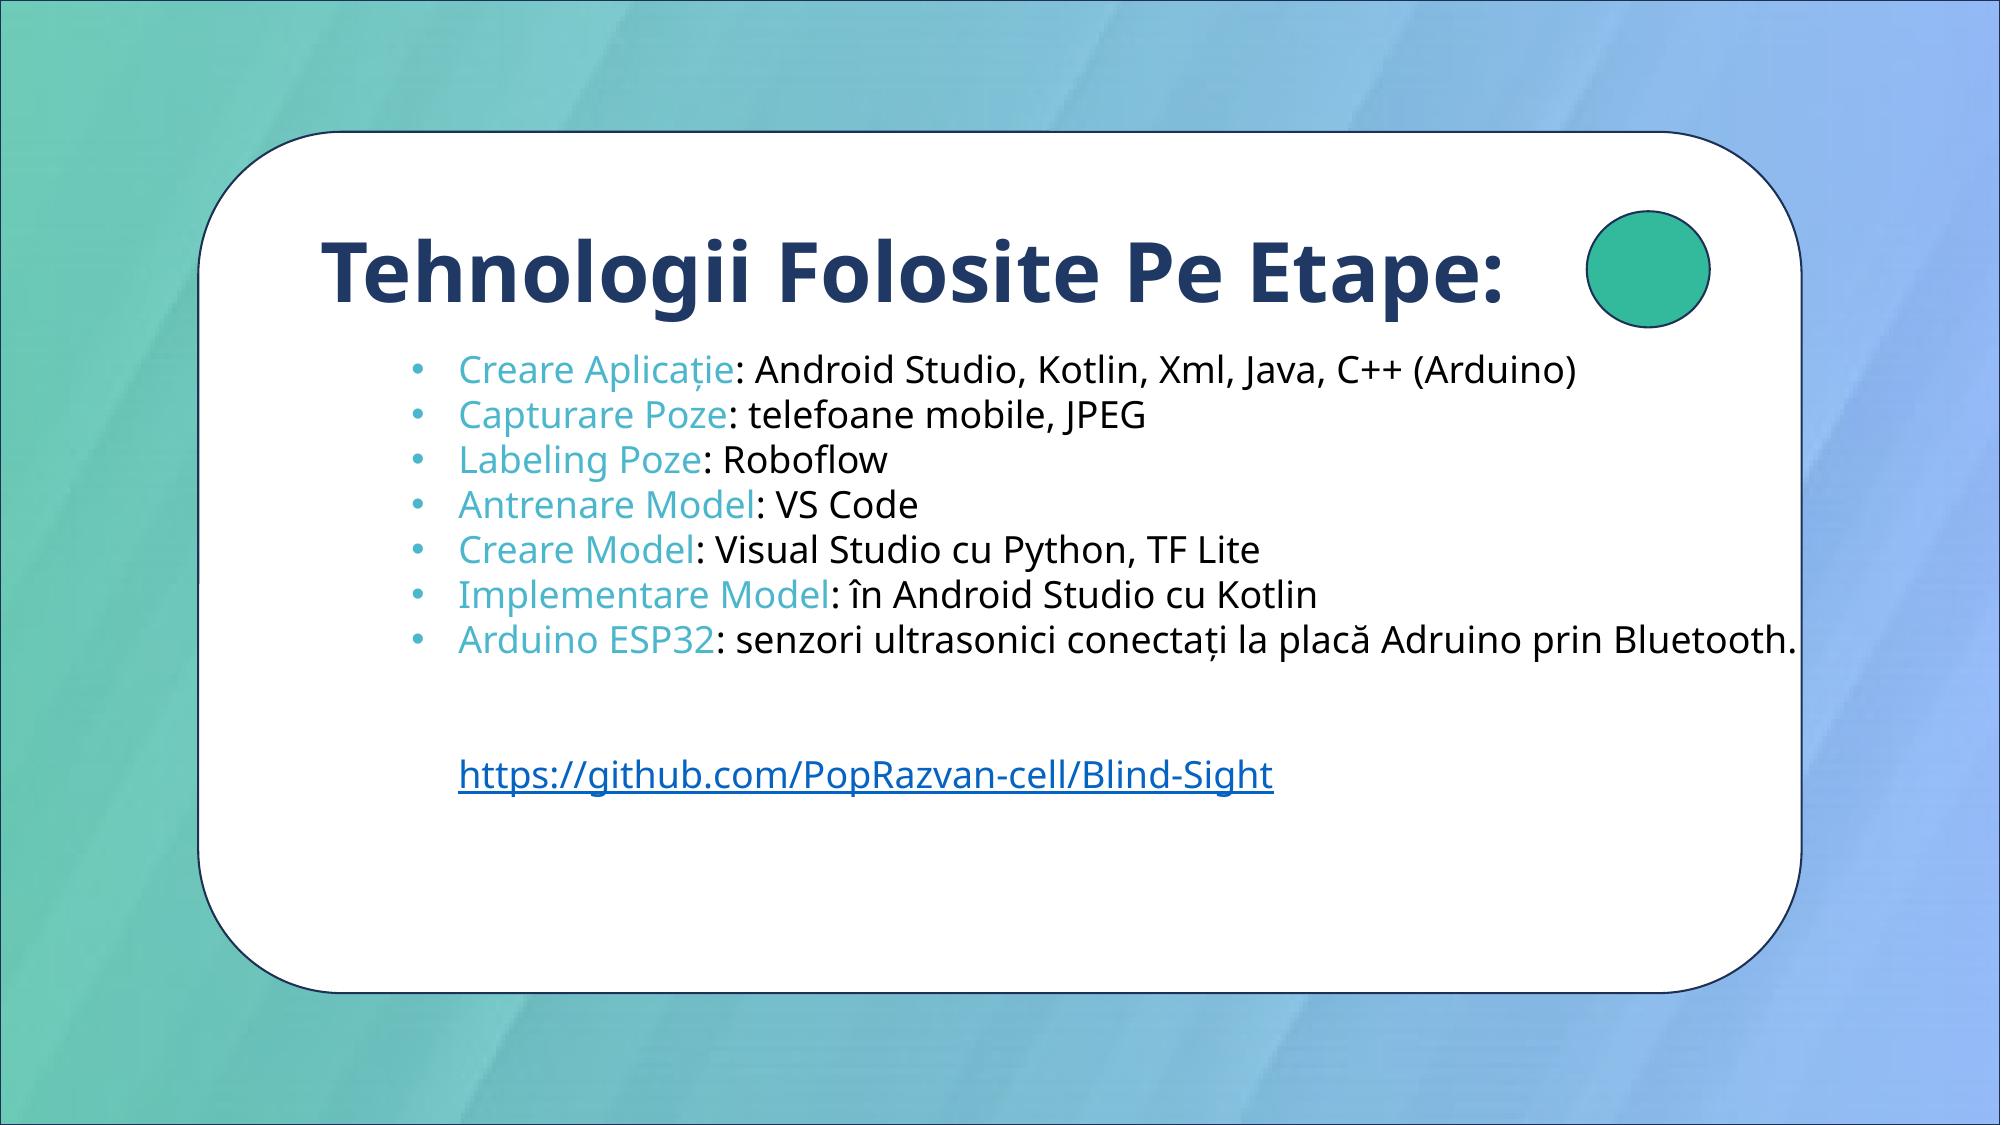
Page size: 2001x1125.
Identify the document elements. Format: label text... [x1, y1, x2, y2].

text_box [0, 0, 2000, 1125]
text_box [1585, 210, 1711, 329]
text_box Tehnologii Folosite Pe Etape: [305, 211, 1541, 326]
text_box [197, 130, 1803, 995]
text_box Creare Aplicație: Android Studio, Kotlin, Xml, Java, C++ (Arduino) Capturare Poze: telefoane mobile, JPEG Labeling Poze: Roboflow Antrenare Model: VS Code Creare Model: Visual Studio cu Python, TF Lite Implementare Model: în Android Studio cu Kotlin Arduino ESP32: senzori ultrasonici conectați la placă Adruino prin Bluetooth. https://github.com/PopRazvan-cell/Blind-Sight [396, 338, 1826, 854]
